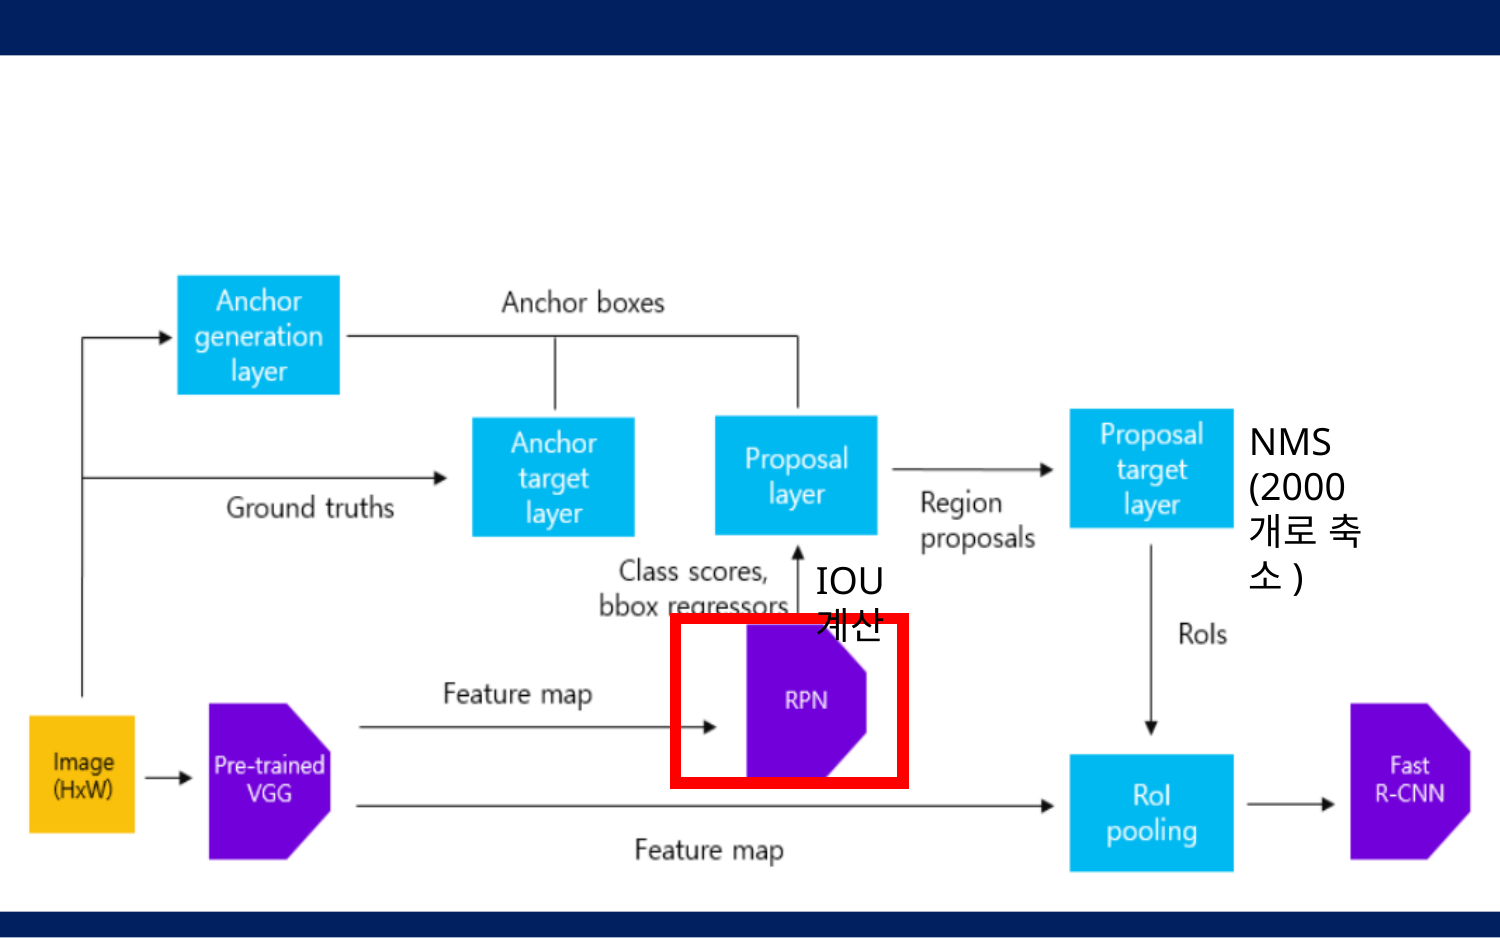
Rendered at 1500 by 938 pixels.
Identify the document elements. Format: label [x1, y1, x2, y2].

picture [0, 234, 1487, 895]
